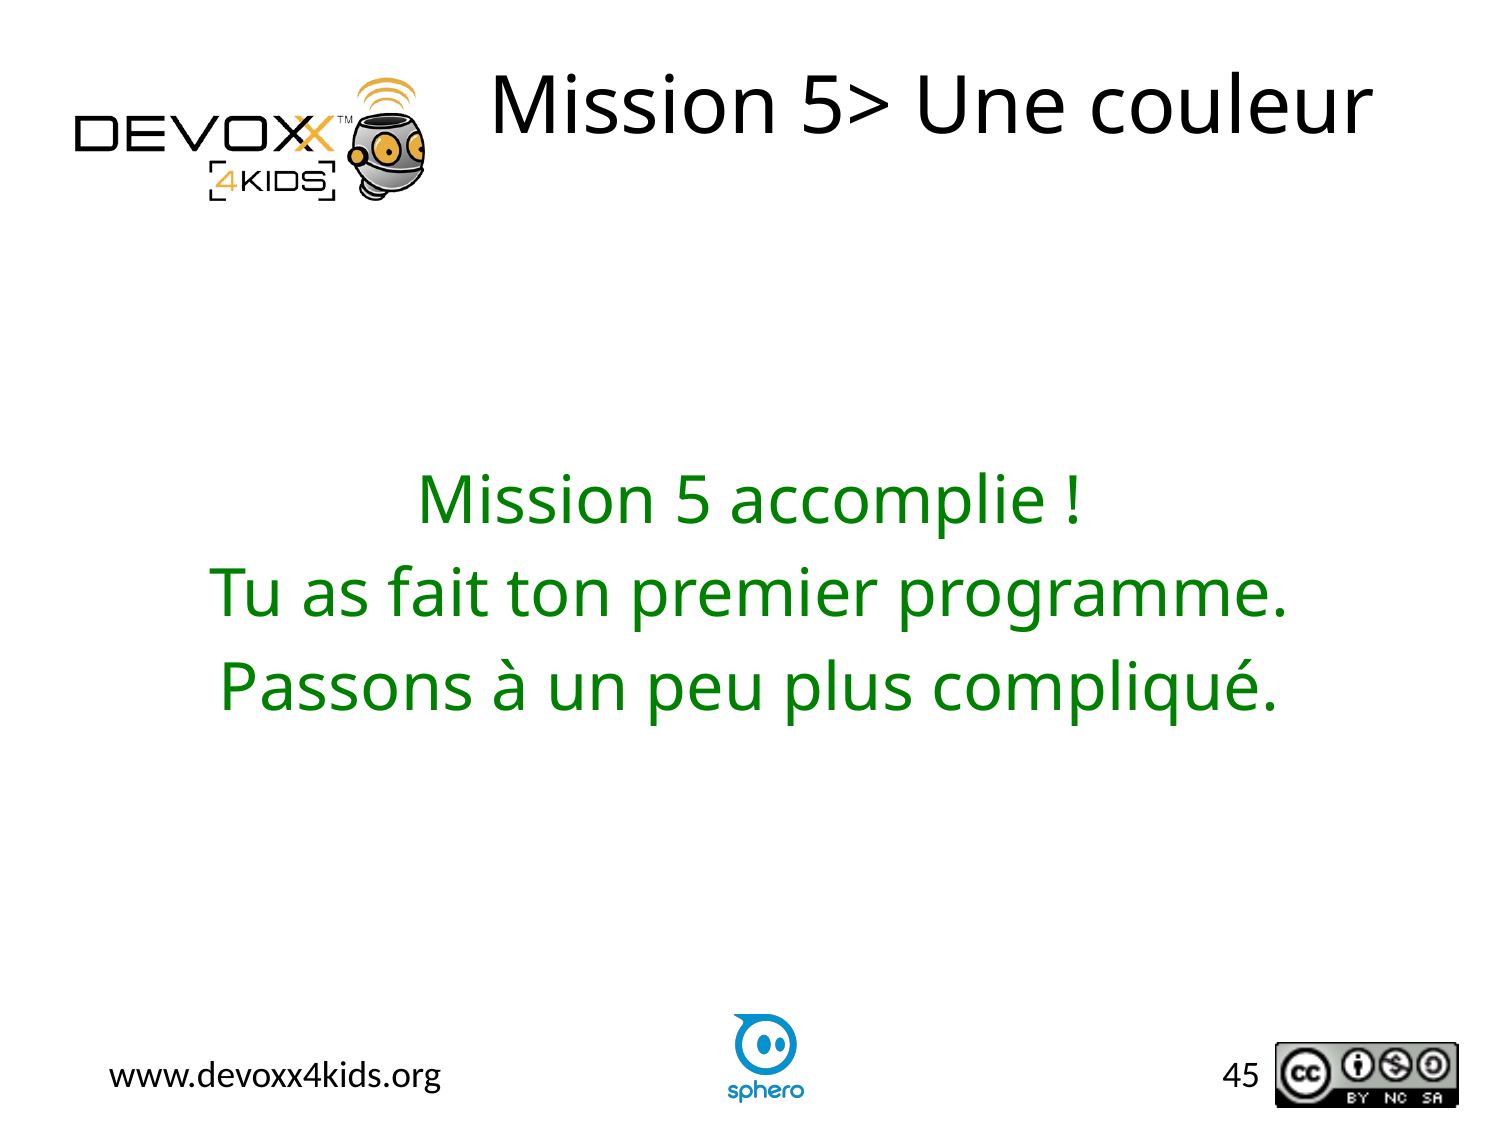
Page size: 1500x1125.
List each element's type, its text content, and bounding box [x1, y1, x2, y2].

slide_number 45 [1074, 1042, 1275, 1103]
picture [728, 1096, 739, 1103]
title Mission 5> Une couleur [439, 45, 1425, 233]
picture [75, 77, 425, 201]
picture [743, 1021, 789, 1068]
picture [728, 1014, 804, 1103]
list Mission 5 accomplie ! Tu as fait ton premier programme. Passons à un peu plus compliqué. [75, 262, 1425, 1005]
picture [743, 1088, 749, 1095]
picture [1275, 1042, 1459, 1108]
picture [794, 1088, 801, 1095]
